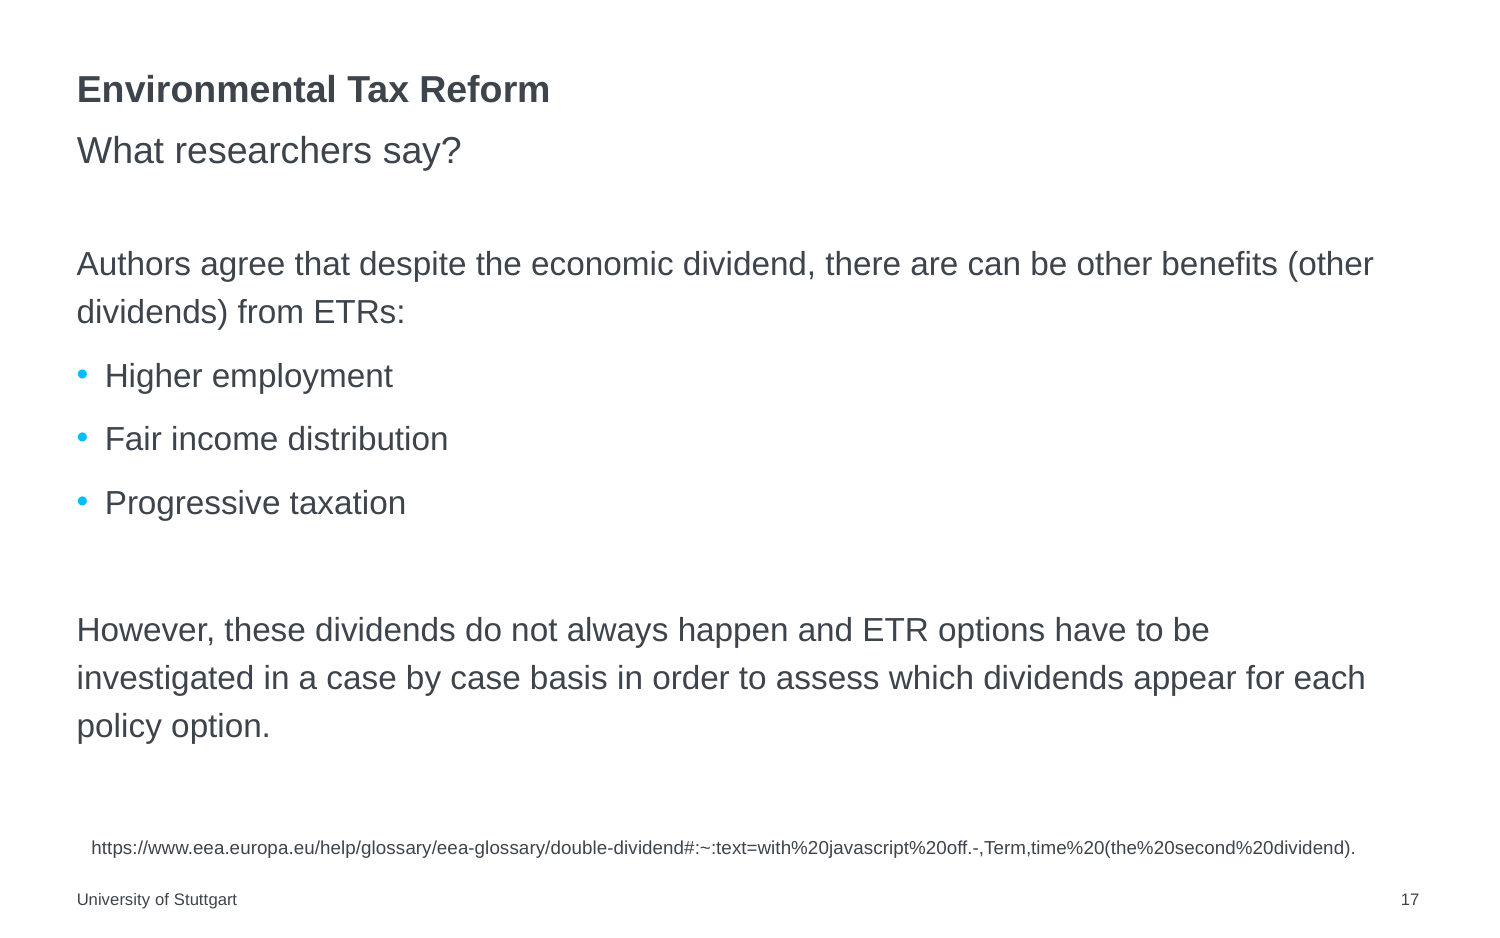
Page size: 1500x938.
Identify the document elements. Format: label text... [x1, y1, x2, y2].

title Environmental Tax Reform [76, 64, 1424, 111]
footer University of Stuttgart [76, 888, 1072, 910]
list What researchers say? [76, 117, 1424, 163]
text_box https://www.eea.europa.eu/help/glossary/eea-glossary/double-dividend#:~:text=with%20javascript%20off.-,Term,time%20(the%20second%20dividend). [76, 828, 1489, 866]
text_box Authors agree that despite the economic dividend, there are can be other benefits (other dividends) from ETRs: Higher employment Fair income distribution Progressive taxation However, these dividends do not always happen and ETR options have to be investigated in a case by case basis in order to assess which dividends appear for each policy option. [76, 234, 1377, 806]
slide_number 17 [1400, 888, 1438, 910]
